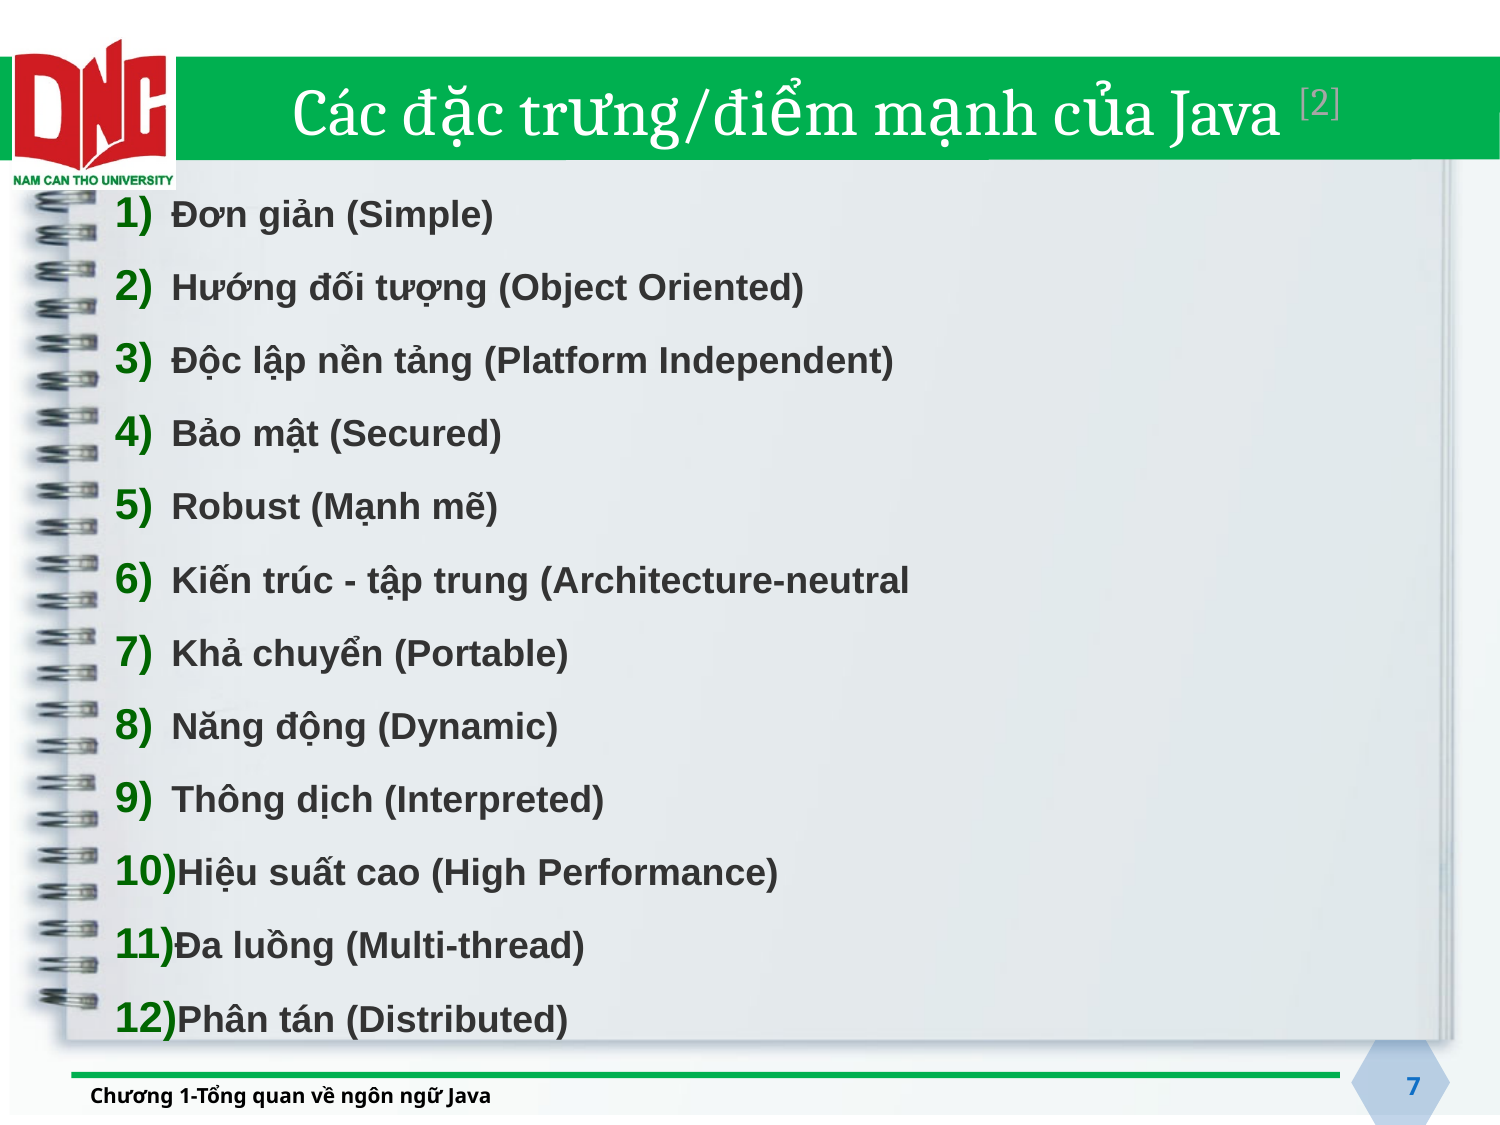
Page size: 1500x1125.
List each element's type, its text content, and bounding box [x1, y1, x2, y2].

picture [9, 37, 1500, 1115]
title Các đặc trưng/điểm mạnh của Java [2] [187, 62, 1449, 155]
slide_number Chương 1-Tổng quan về ngôn ngữ Java [75, 1074, 713, 1116]
slide_number 7 [1350, 1062, 1436, 1104]
list Đơn giản (Simple) Hướng đối tượng (Object Oriented) Độc lập nền tảng (Platform Independent) Bảo mật (Secured) Robust (Mạnh mẽ) Kiến trúc - tập trung (Architecture-neutral Khả chuyển (Portable) Năng động (Dynamic) Thông dịch (Interpreted) Hiệu suất cao (High Performance) Đa luồng (Multi-thread) Phân tán (Distributed) [99, 179, 1436, 1041]
